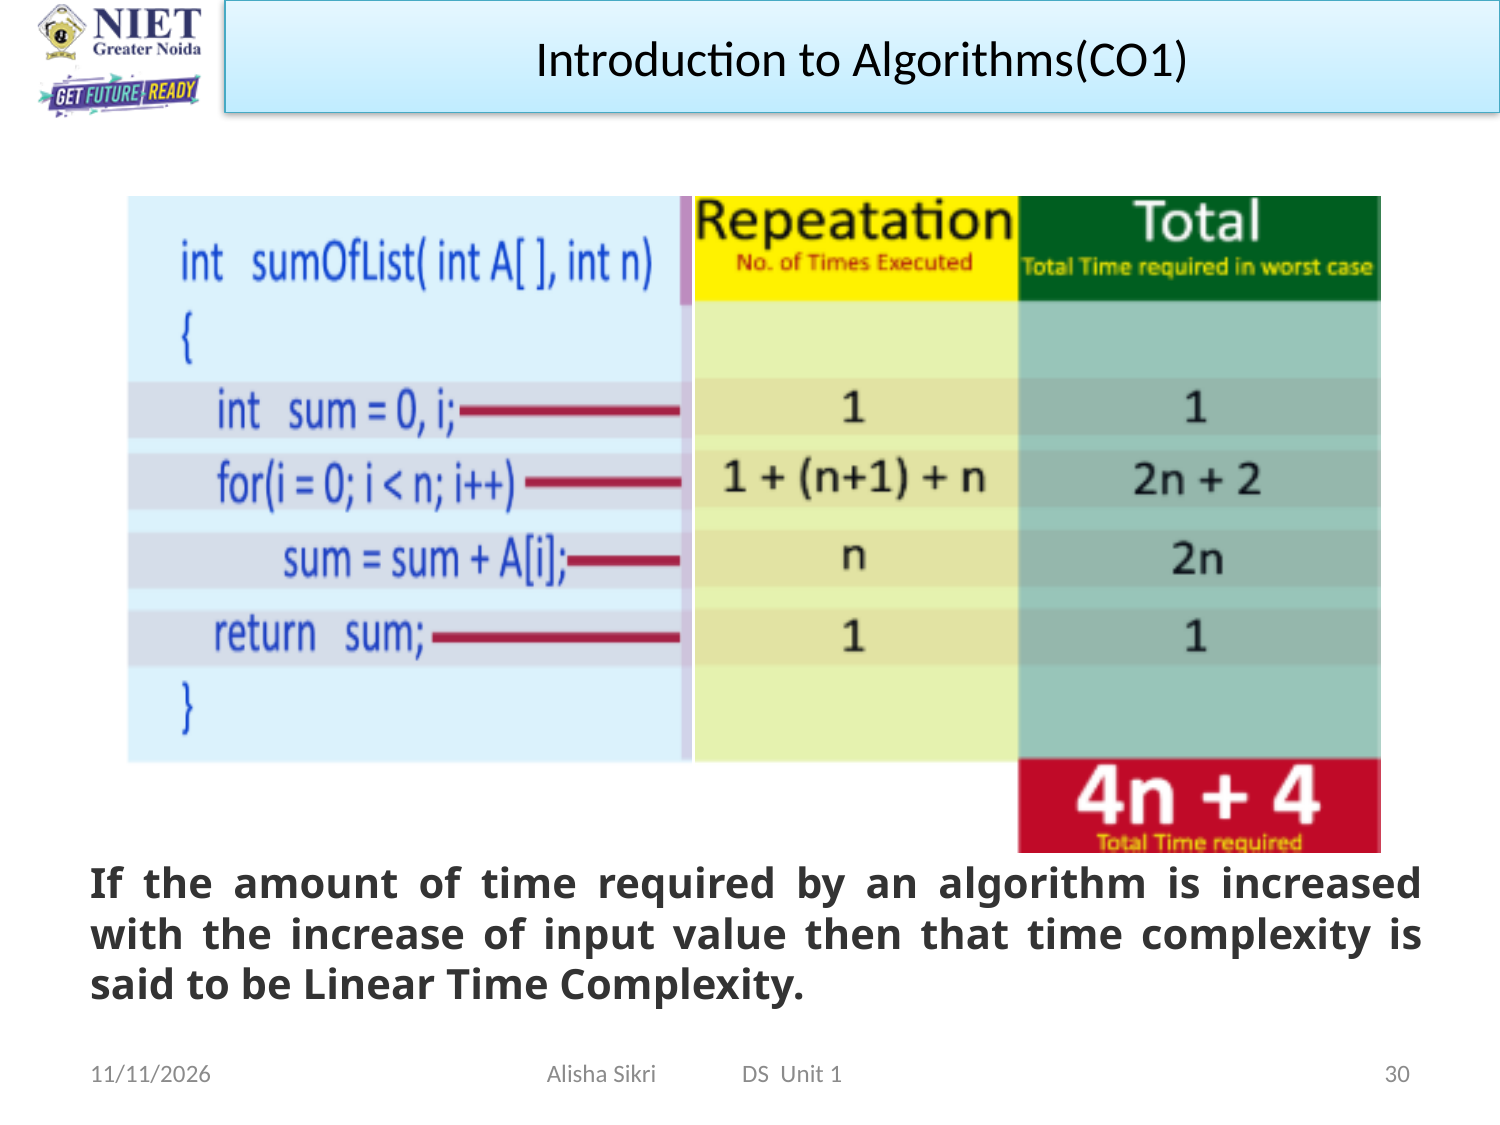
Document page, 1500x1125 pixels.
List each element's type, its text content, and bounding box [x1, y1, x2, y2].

picture [695, 196, 1381, 854]
footer Alisha Sikri DS Unit 1 [512, 1042, 1050, 1103]
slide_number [75, 1042, 425, 1103]
text_box If the amount of time required by an algorithm is increased with the increase of input value then that time complexity is said to be Linear Time Complexity. [75, 849, 1438, 1015]
picture [112, 196, 692, 771]
slide_number 30 [1074, 1042, 1425, 1103]
text_box Introduction to Algorithms(CO1) [241, 0, 1500, 113]
picture [0, 0, 238, 128]
